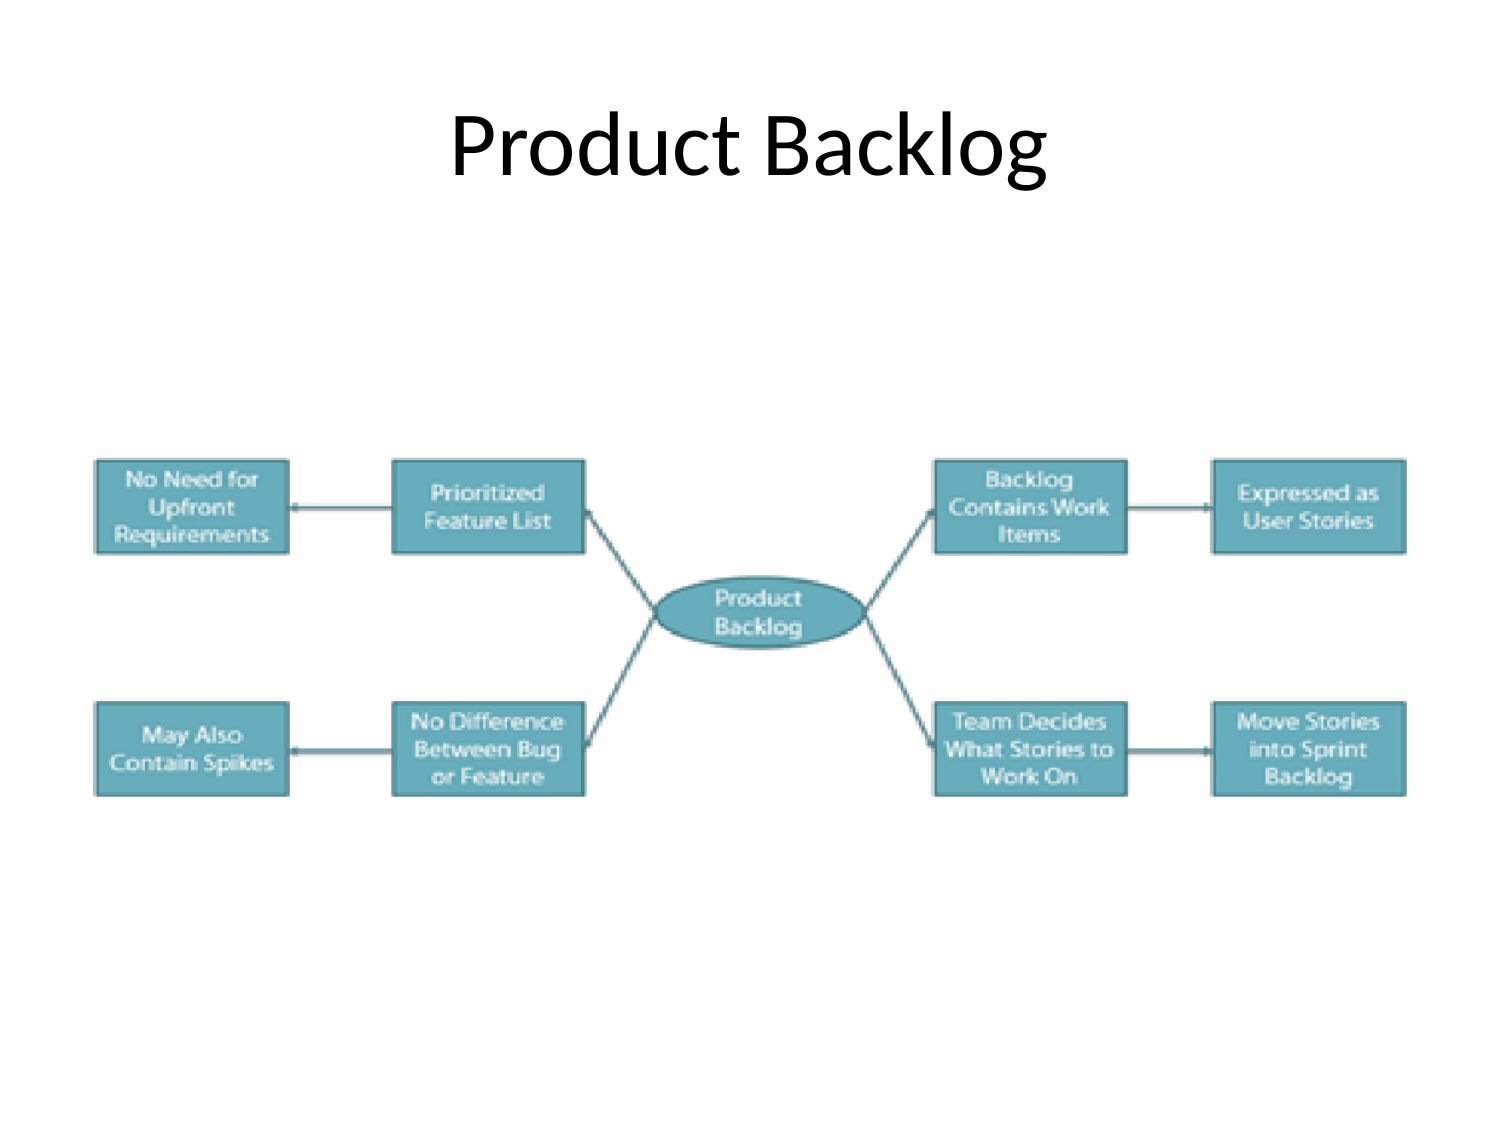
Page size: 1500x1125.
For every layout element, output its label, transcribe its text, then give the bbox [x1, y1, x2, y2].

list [74, 430, 1426, 838]
title Product Backlog [75, 45, 1425, 233]
